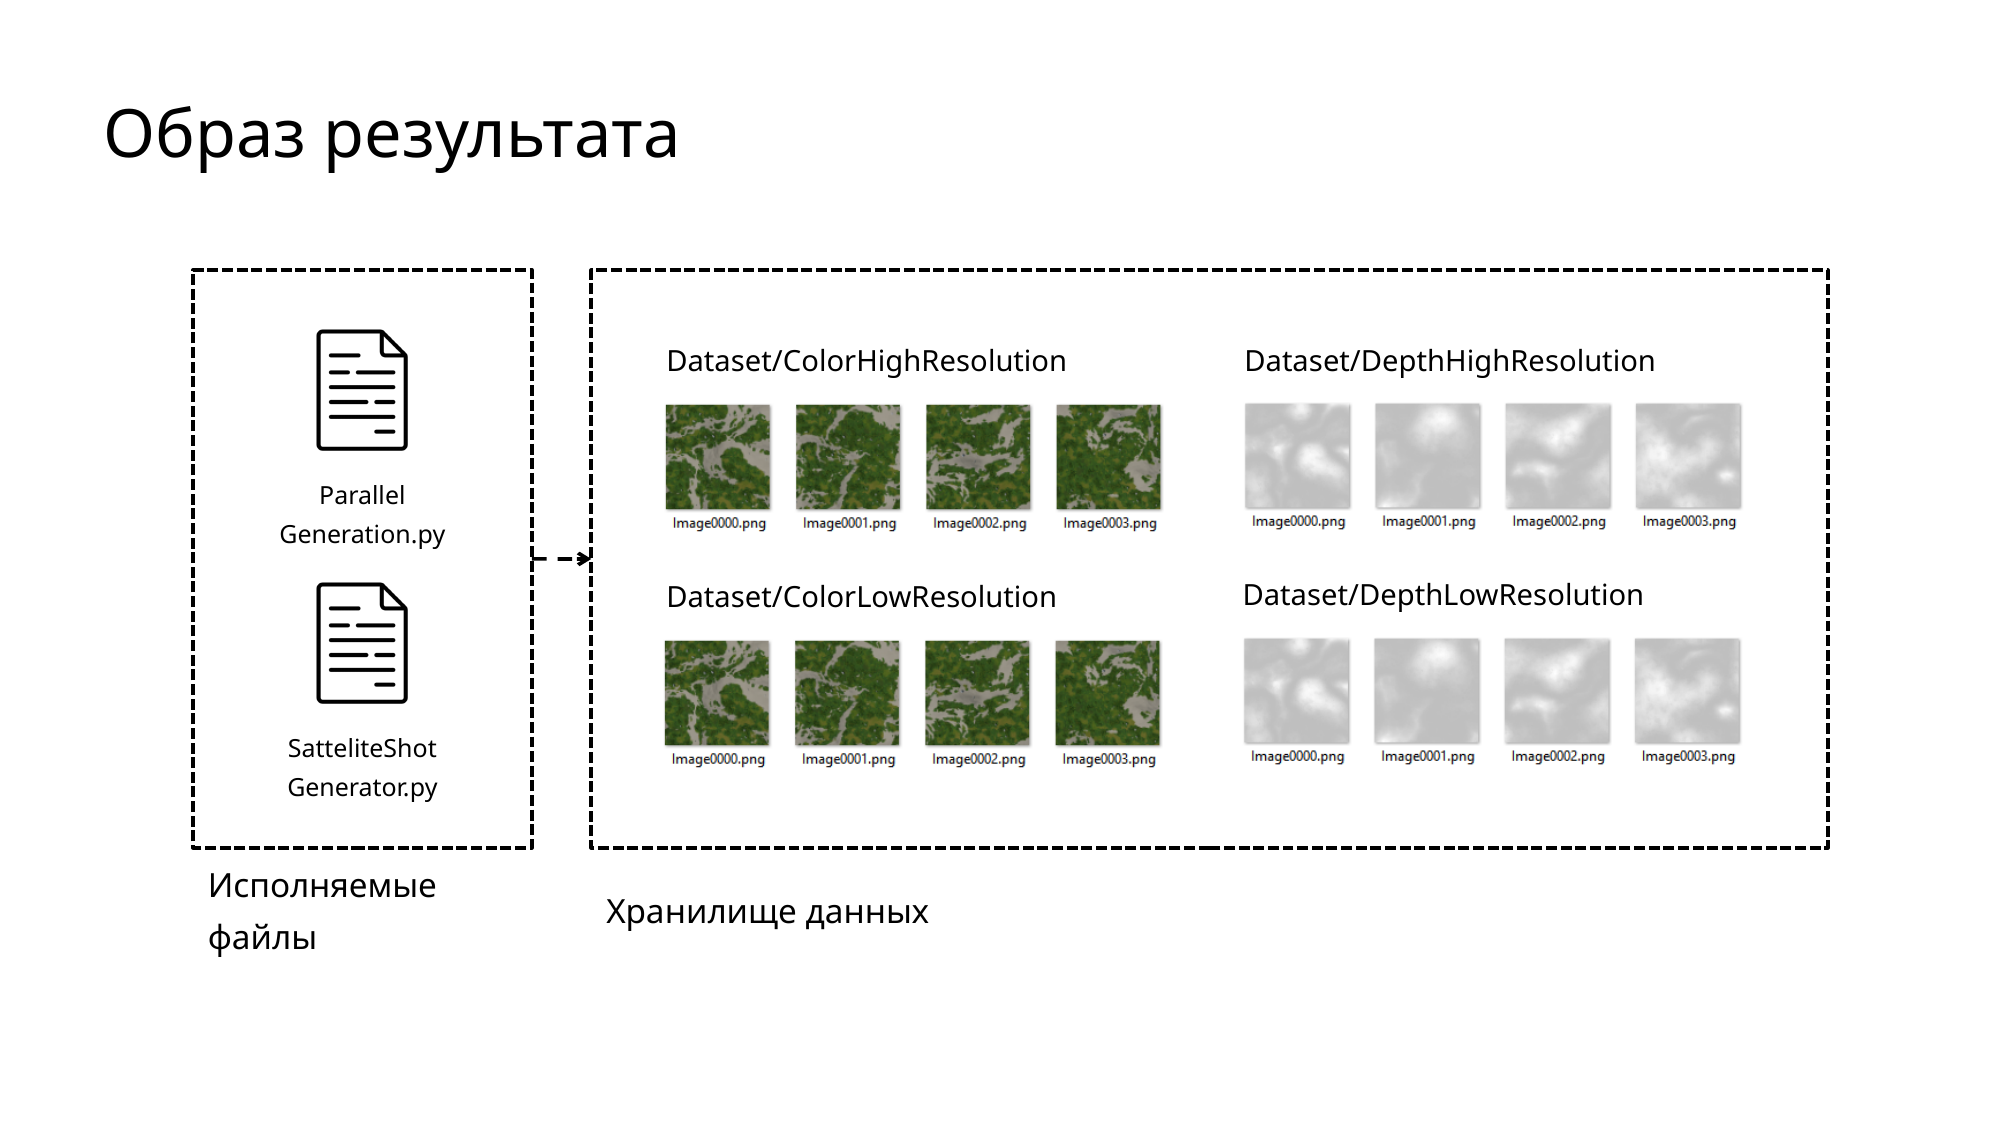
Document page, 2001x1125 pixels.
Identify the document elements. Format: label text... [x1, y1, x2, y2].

picture [293, 574, 432, 712]
picture [1228, 384, 1755, 550]
title Образ результата [88, 85, 820, 188]
text_box [192, 270, 532, 848]
picture [1227, 619, 1751, 784]
picture [651, 384, 1177, 551]
text_box Исполняемые файлы [192, 869, 563, 939]
text_box SatteliteShot Generator.py [259, 726, 466, 800]
text_box Хранилище данных [591, 869, 946, 939]
text_box [591, 270, 1828, 848]
picture [293, 321, 432, 459]
text_box Parallel Generation.py [218, 472, 507, 546]
picture [650, 620, 1173, 787]
